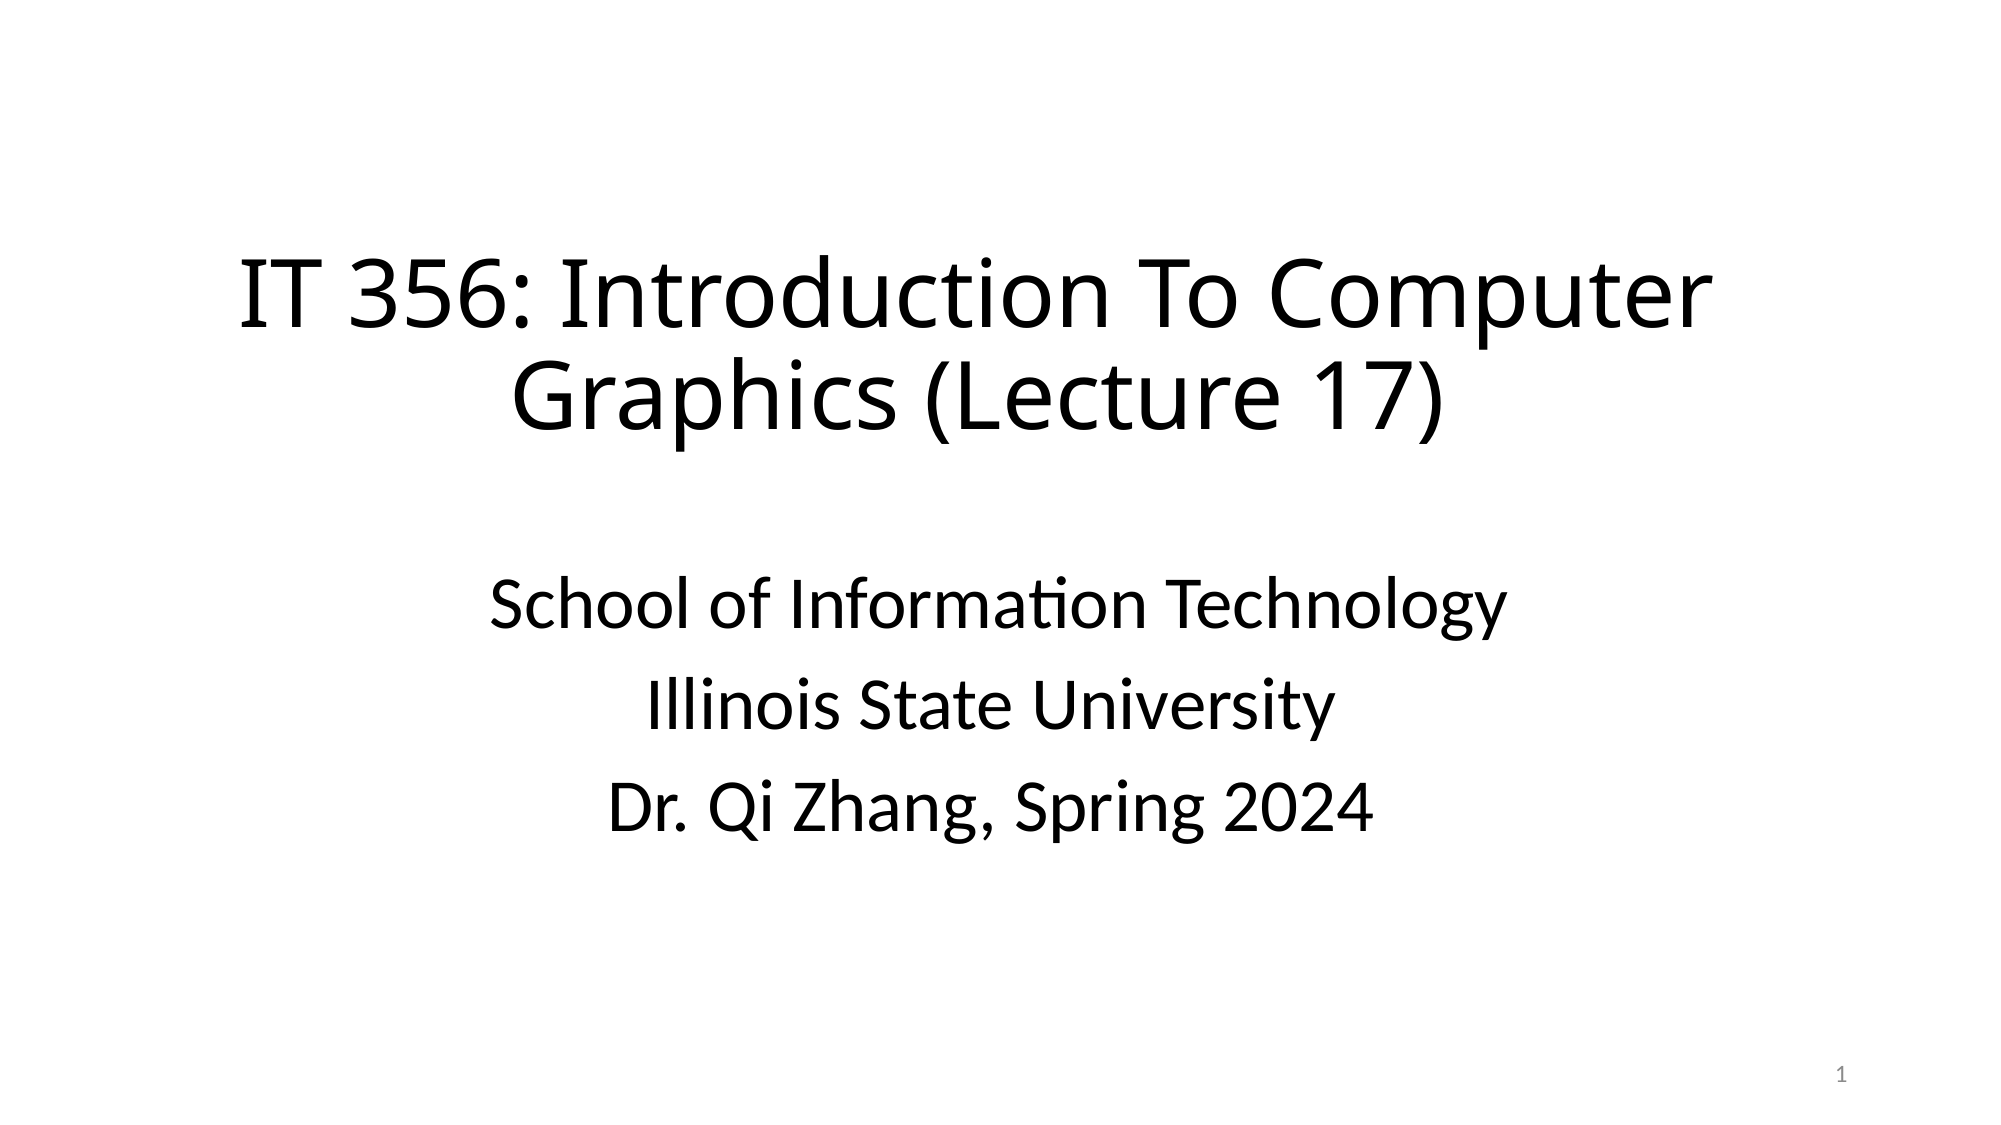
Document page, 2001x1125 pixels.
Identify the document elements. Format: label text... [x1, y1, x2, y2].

slide_number 1 [1412, 1042, 1863, 1103]
subtitle School of Information Technology Illinois State University Dr. Qi Zhang, Spring 2024 [437, 556, 1563, 863]
title IT 356: Introduction To Computer Graphics (Lecture 17) [210, 184, 1744, 458]
